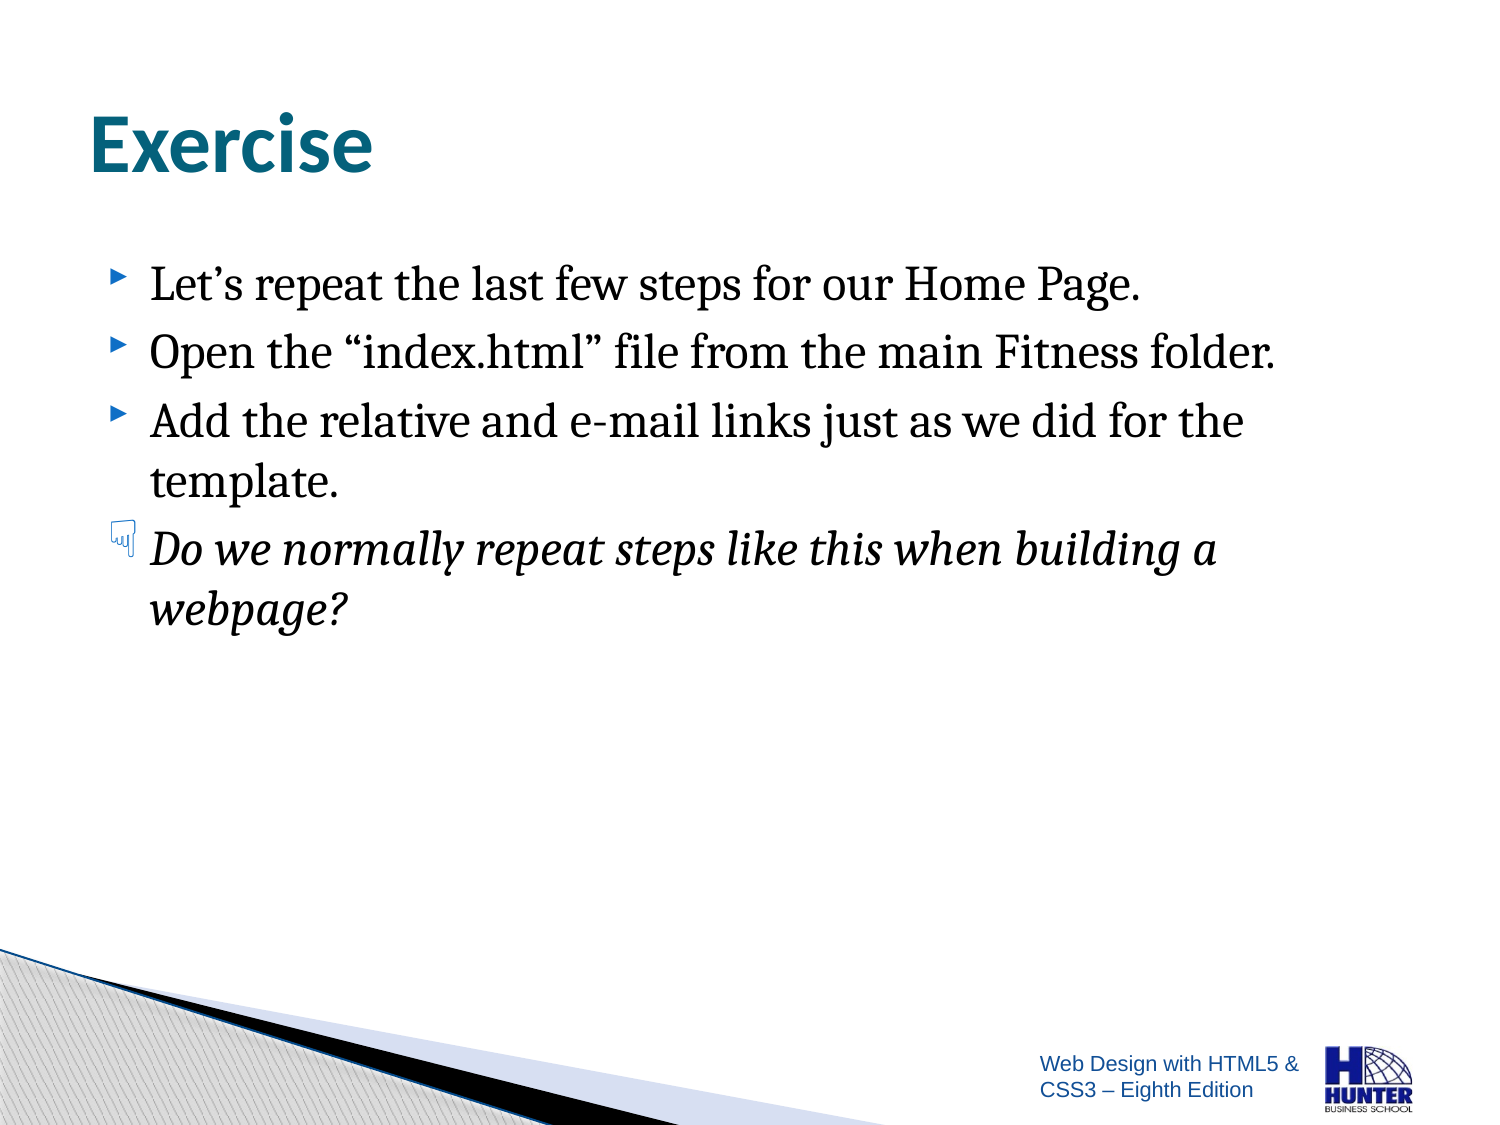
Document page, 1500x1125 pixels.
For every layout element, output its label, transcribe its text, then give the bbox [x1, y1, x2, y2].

title Exercise [75, 45, 1425, 233]
picture [1325, 1046, 1413, 1113]
list Let’s repeat the last few steps for our Home Page. Open the “index.html” file from the main Fitness folder. Add the relative and e-mail links just as we did for the template. Do we normally repeat steps like this when building a webpage? [75, 243, 1413, 713]
